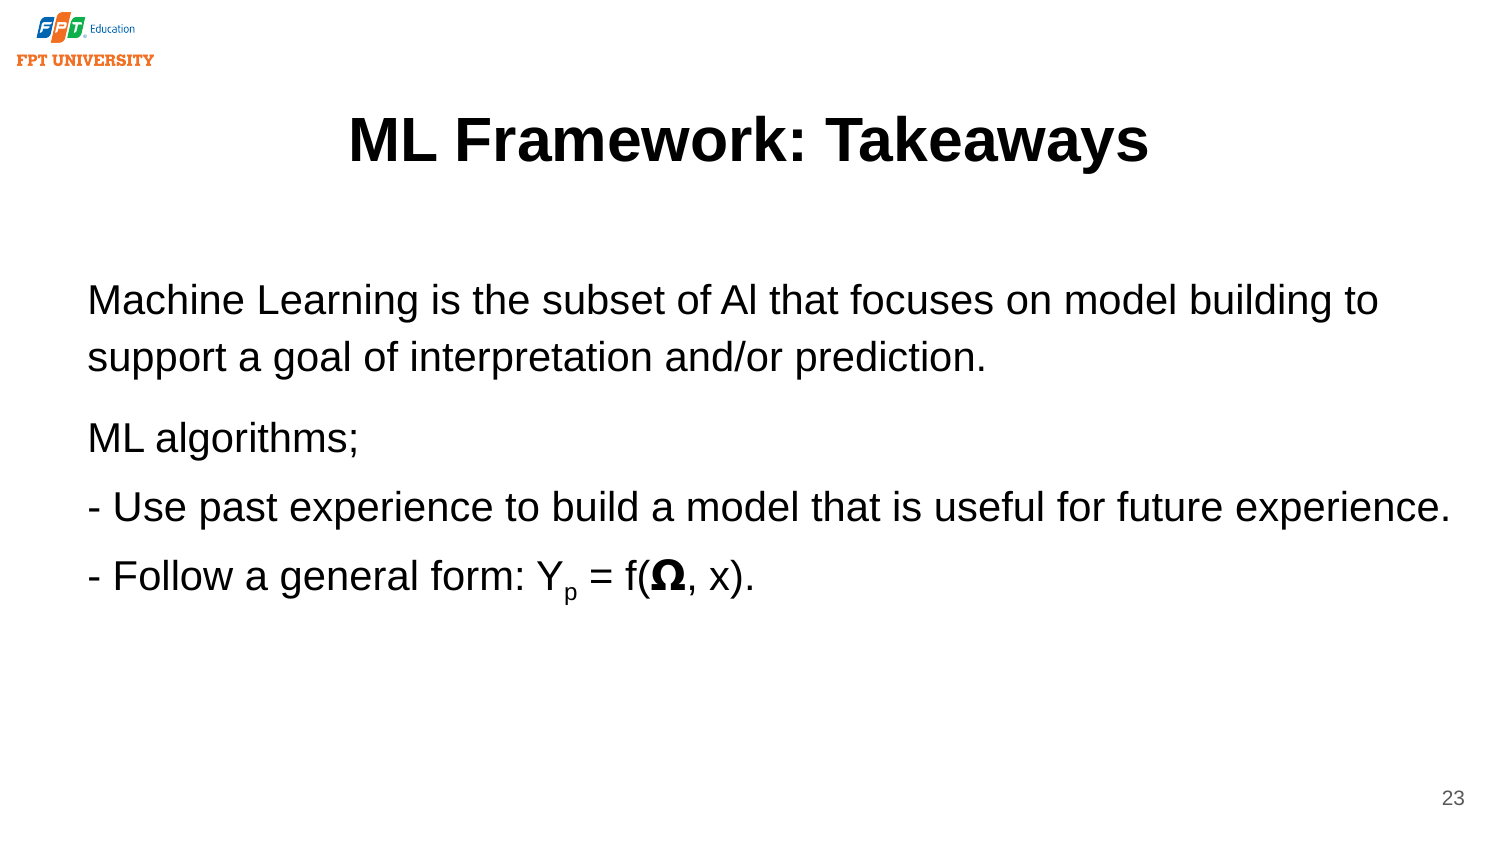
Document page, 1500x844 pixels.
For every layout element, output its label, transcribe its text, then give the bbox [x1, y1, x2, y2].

title ML Framework: Takeaways [51, 72, 1449, 167]
slide_number 23 [1389, 764, 1480, 830]
picture [11, 1, 160, 77]
list Machine Learning is the subset of Al that focuses on model building to support a goal of interpretation and/or prediction. ML algorithms; - Use past experience to build a model that is useful for future experience. - Follow a general form: Yp = f(𝝮, x). [72, 250, 1470, 776]
